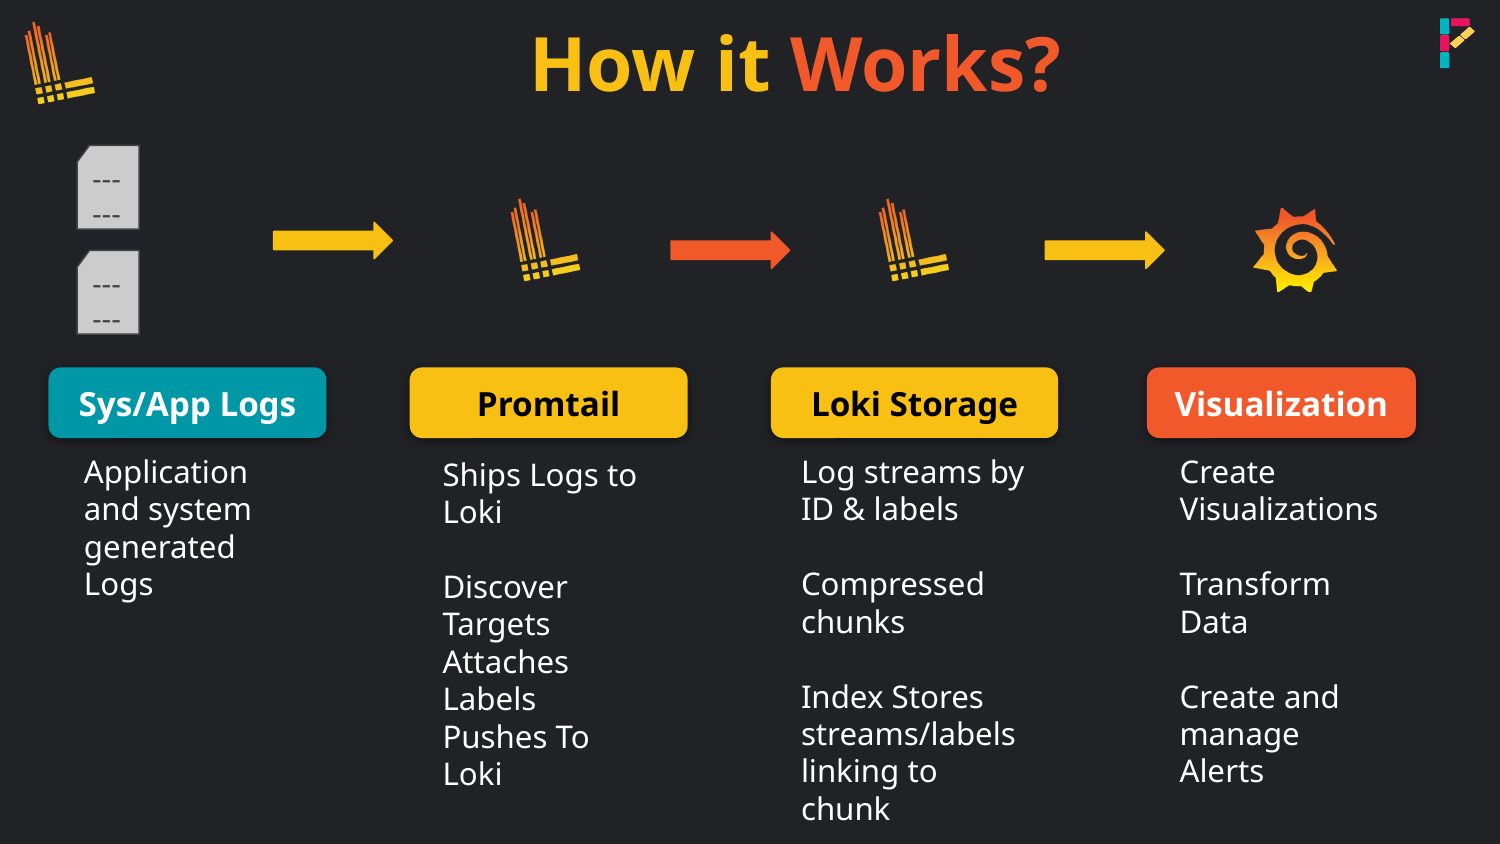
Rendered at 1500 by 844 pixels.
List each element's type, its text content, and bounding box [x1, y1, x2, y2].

text_box Log streams by ID & labels Compressed chunks Index Stores streams/labels linking to chunk [786, 448, 1043, 796]
text_box How it Works? [232, 5, 1317, 112]
text_box Create Visualizations Transform Data Create and manage Alerts [1164, 448, 1402, 796]
text_box [273, 222, 393, 259]
text_box Sys/App Logs [49, 368, 326, 438]
text_box Ships Logs to Loki Discover Targets Attaches Labels Pushes To Loki [427, 448, 665, 742]
text_box Application and system generated Logs [68, 448, 306, 675]
text_box [671, 232, 790, 269]
picture [1428, 13, 1489, 75]
text_box --- --- [77, 145, 140, 230]
picture [18, 20, 103, 105]
text_box ------ [77, 250, 140, 335]
text_box Visualization [1147, 368, 1416, 438]
picture [503, 197, 589, 282]
picture [1252, 208, 1338, 293]
text_box Promtail [410, 368, 687, 438]
picture [872, 197, 957, 282]
text_box [1045, 232, 1165, 269]
text_box Loki Storage [771, 368, 1058, 438]
